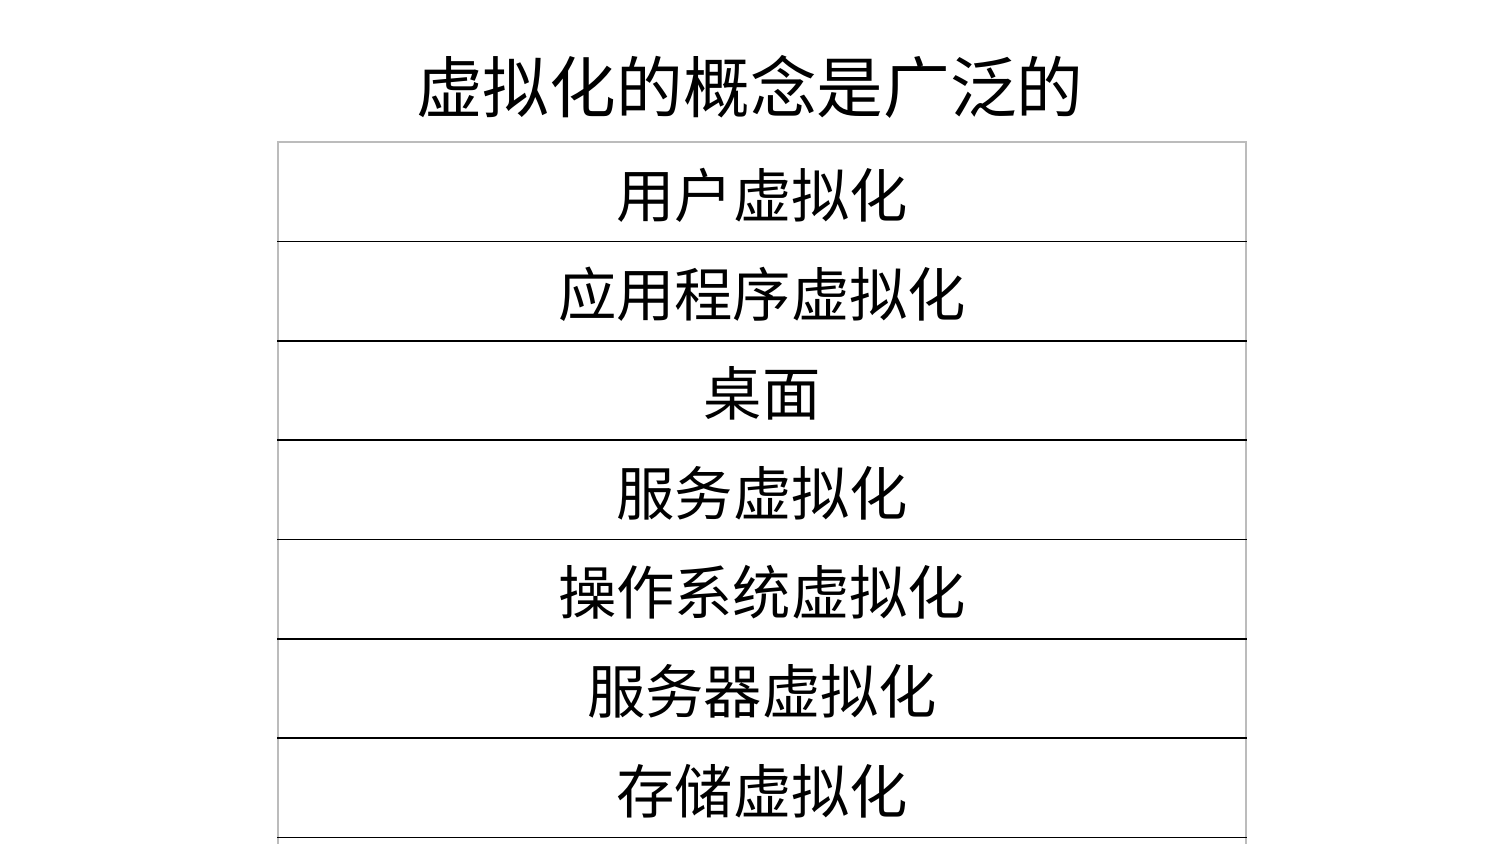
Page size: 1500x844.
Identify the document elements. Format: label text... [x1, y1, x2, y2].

table_cell 操作系统虚拟化 [279, 540, 1245, 638]
table_cell 服务器虚拟化 [279, 640, 1245, 737]
title 虚拟化的概念是广泛的 [75, 15, 1425, 156]
table_cell 桌面 [279, 342, 1245, 439]
table_cell 存储虚拟化 [279, 739, 1245, 837]
table_cell 应用程序虚拟化 [279, 242, 1245, 340]
table_header 用户虚拟化 [279, 143, 1245, 241]
table_cell 网络虚拟化 [279, 838, 1245, 844]
table_cell 服务虚拟化 [279, 441, 1245, 539]
